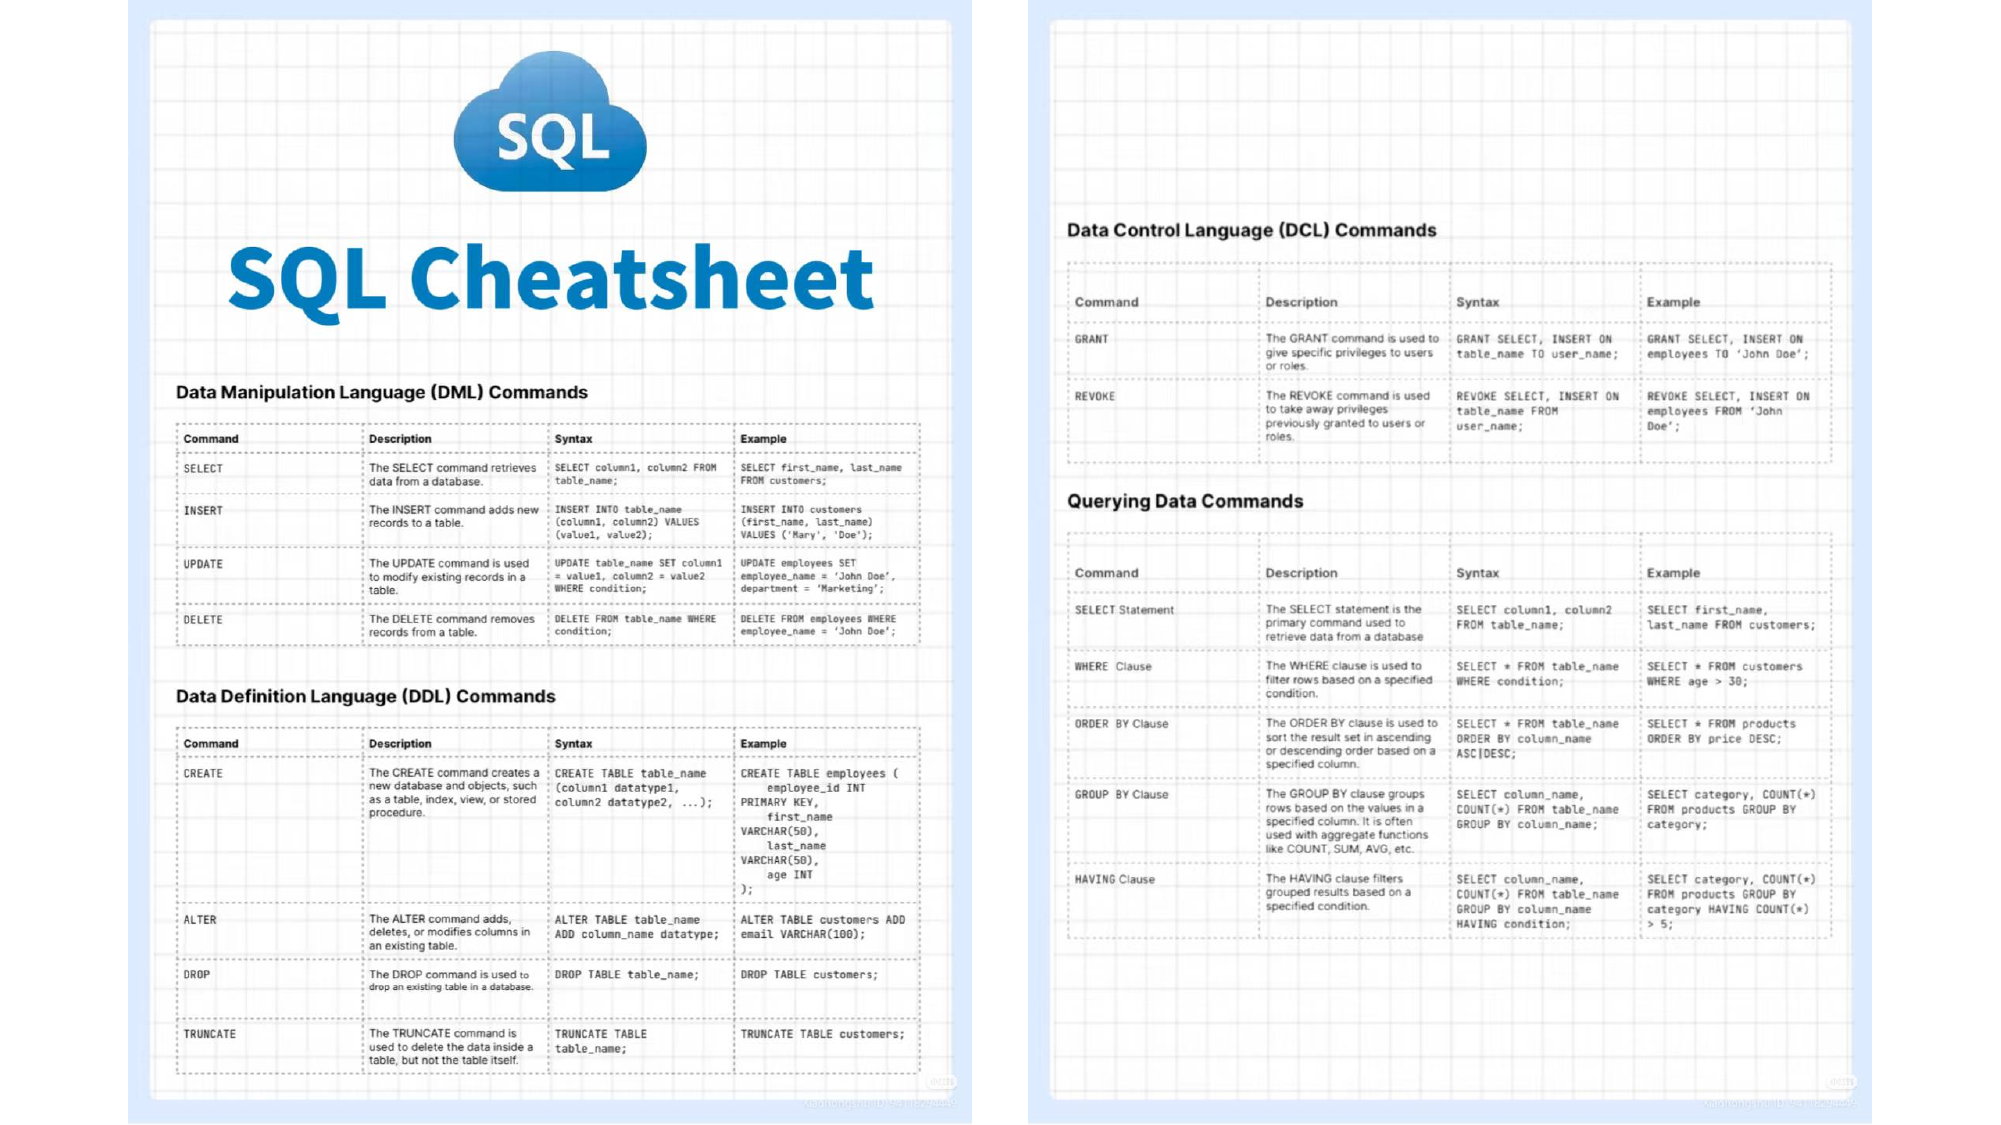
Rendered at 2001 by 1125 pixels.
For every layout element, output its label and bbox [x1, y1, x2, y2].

picture [1027, 0, 1873, 1125]
picture [127, 0, 973, 1125]
